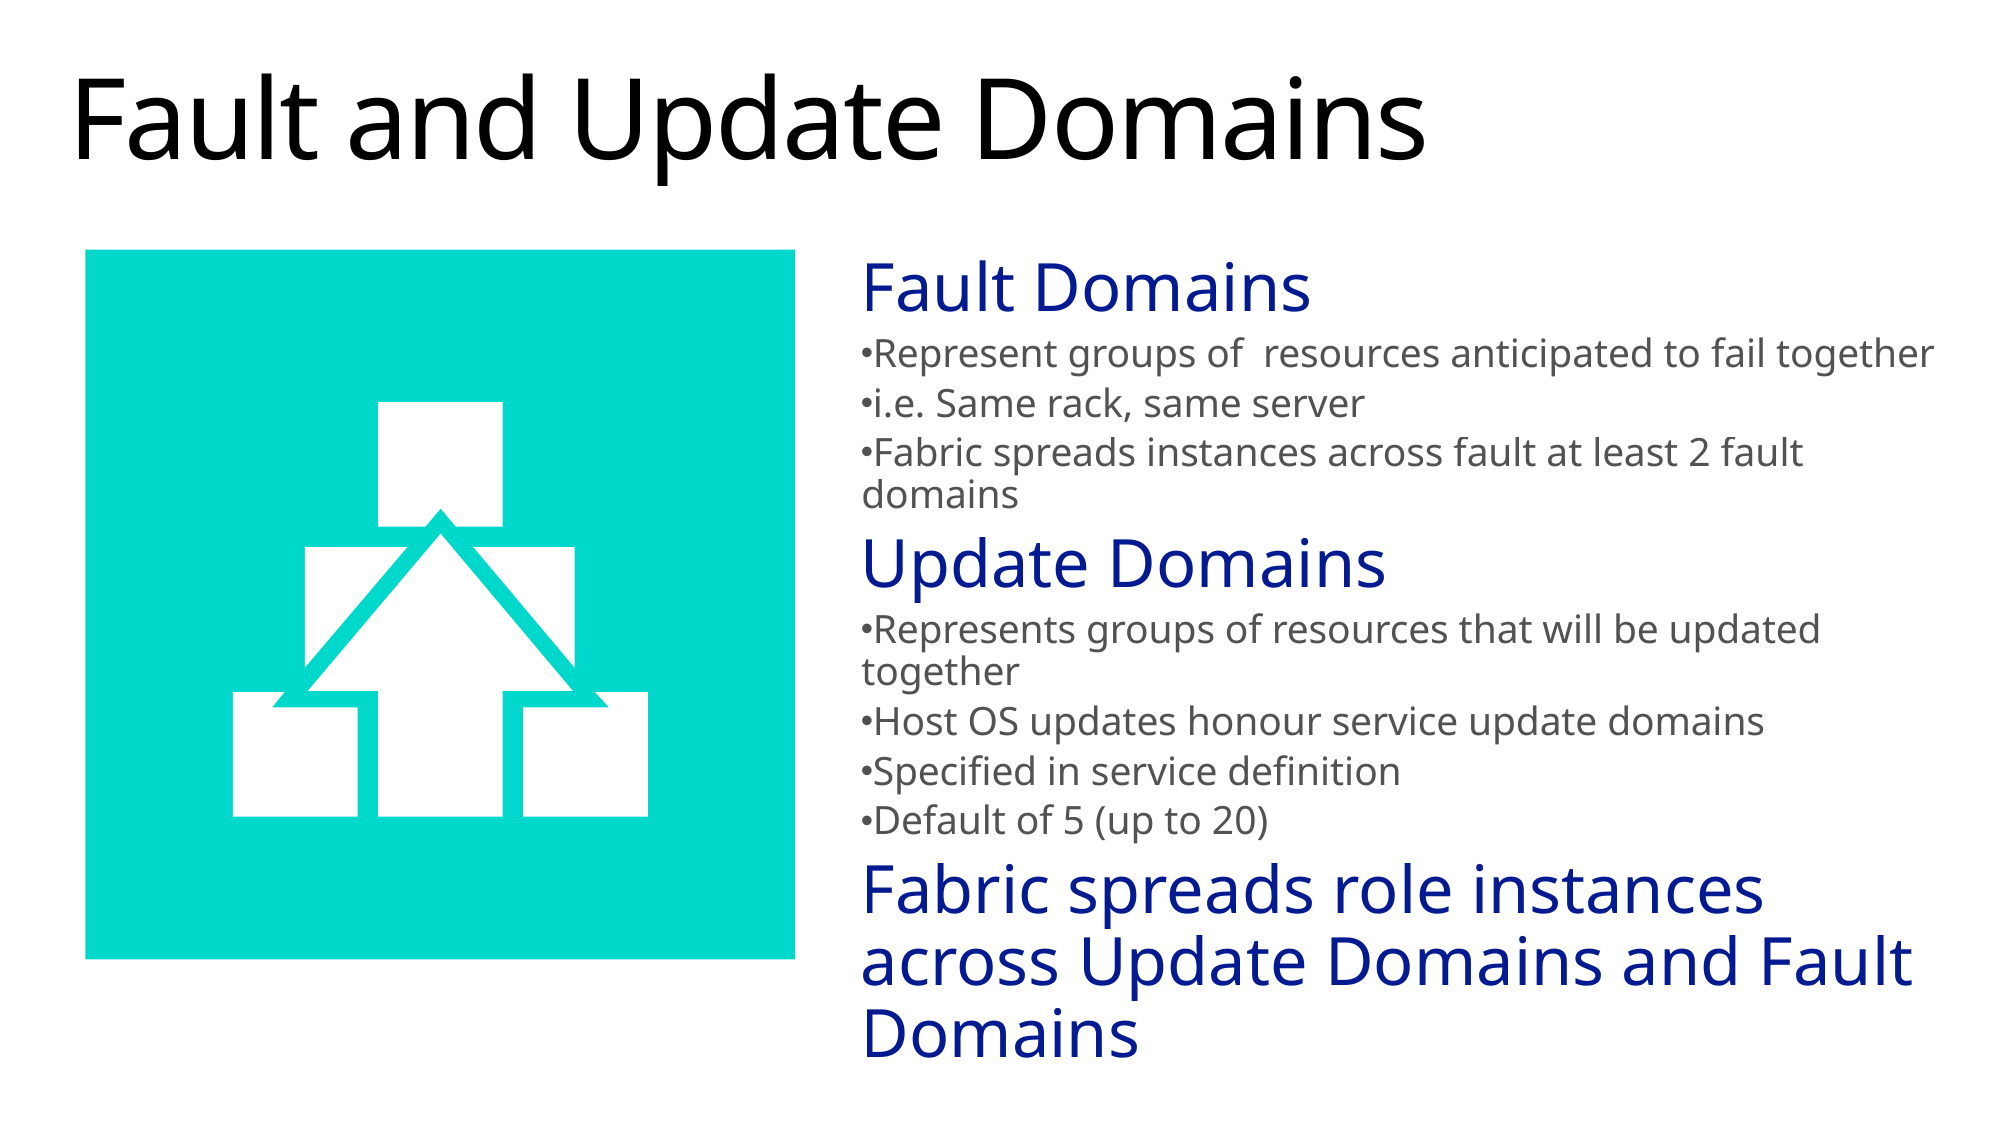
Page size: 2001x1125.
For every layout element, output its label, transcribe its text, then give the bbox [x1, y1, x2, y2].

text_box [85, 249, 796, 960]
list Fault Domains Represent groups of resources anticipated to fail together i.e. Same rack, same server Fabric spreads instances across fault at least 2 fault domains Update Domains Represents groups of resources that will be updated together Host OS updates honour service update domains Specified in service definition Default of 5 (up to 20) Fabric spreads role instances across Update Domains and Fault Domains [836, 239, 1973, 956]
text_box [85, 244, 836, 955]
title Fault and Update Domains [44, 47, 1957, 196]
